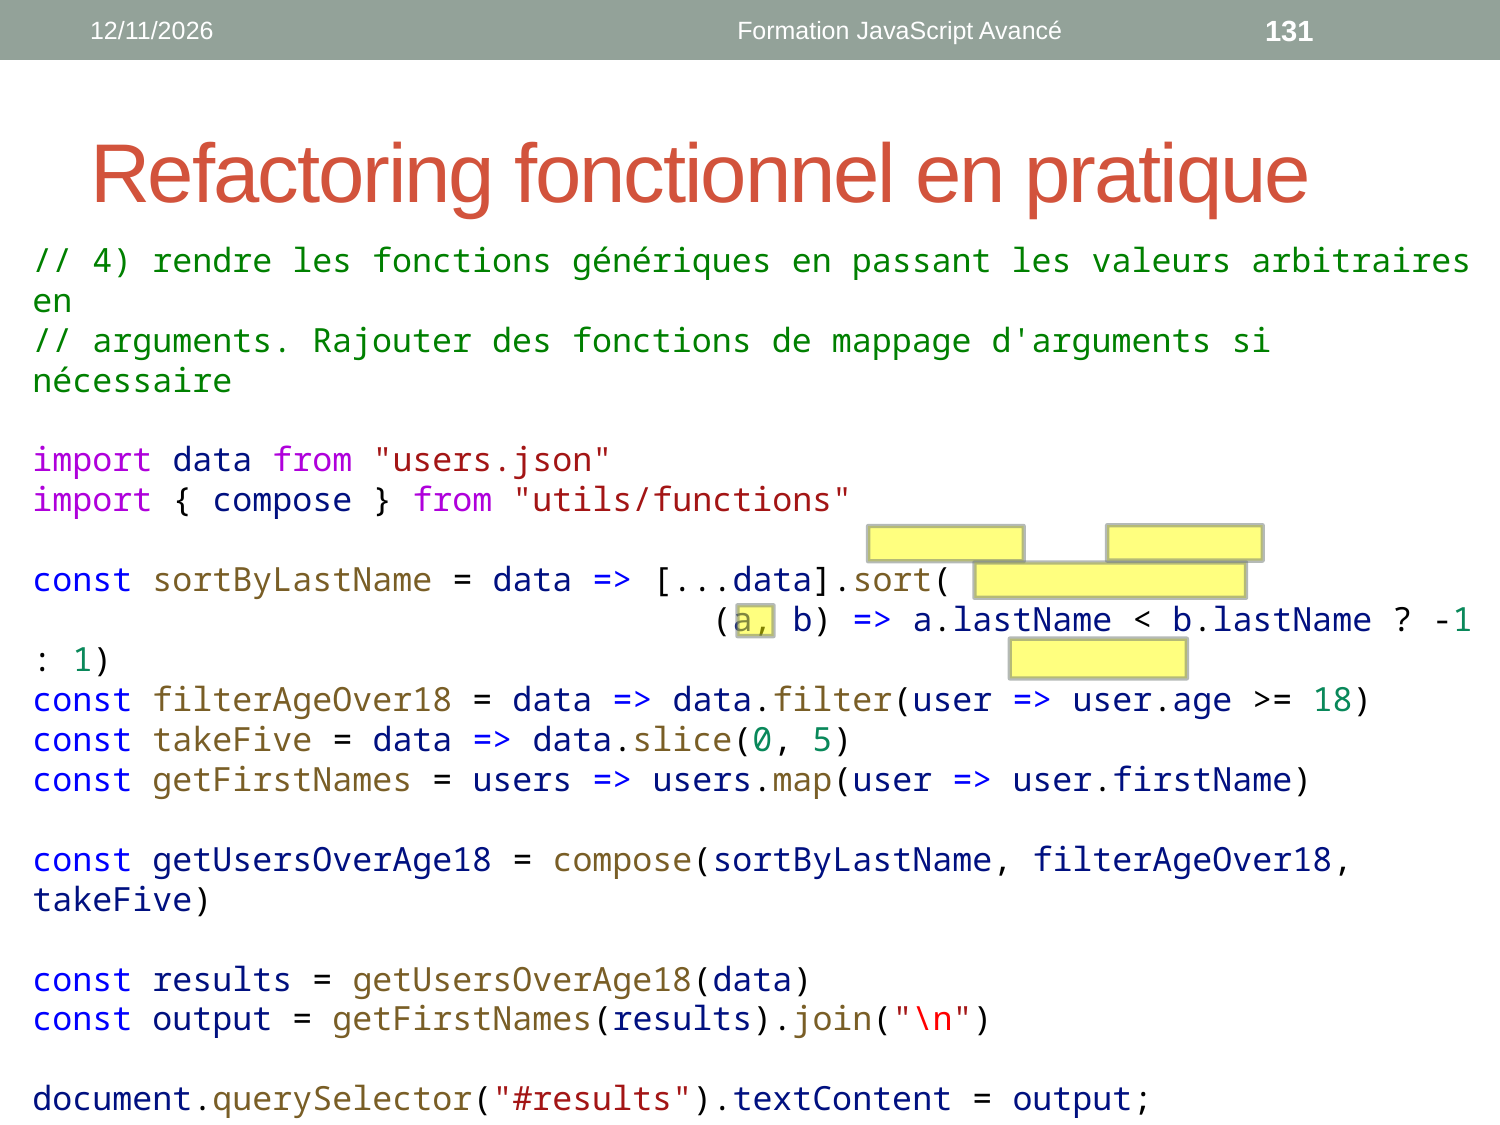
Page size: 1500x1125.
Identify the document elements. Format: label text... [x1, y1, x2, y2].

text_box [972, 560, 1248, 600]
text_box [735, 603, 776, 638]
text_box // 4) rendre les fonctions génériques en passant les valeurs arbitraires en // arguments. Rajouter des fonctions de mappage d'arguments si nécessaire import data from "users.json" import { compose } from "utils/functions" const sortByLastName = data => [...data].sort( (a, b) => a.lastName < b.lastName ? -1 : 1) const filterAgeOver18 = data => data.filter(user => user.age >= 18) const takeFive = data => data.slice(0, 5) const getFirstNames = users => users.map(user => user.firstName) const getUsersOverAge18 = compose(sortByLastName, filterAgeOver18, takeFive) const results = getUsersOverAge18(data) const output = getFirstNames(results).join("\n") document.querySelector("#results").textContent = output; [17, 231, 1500, 1125]
footer Formation JavaScript Avancé [562, 3, 1238, 57]
title Refactoring fonctionnel en pratique [75, 87, 1425, 231]
text_box [1008, 636, 1189, 681]
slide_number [75, 3, 550, 57]
text_box [866, 524, 1026, 563]
text_box [1105, 523, 1265, 563]
slide_number 131 [1250, 3, 1425, 57]
